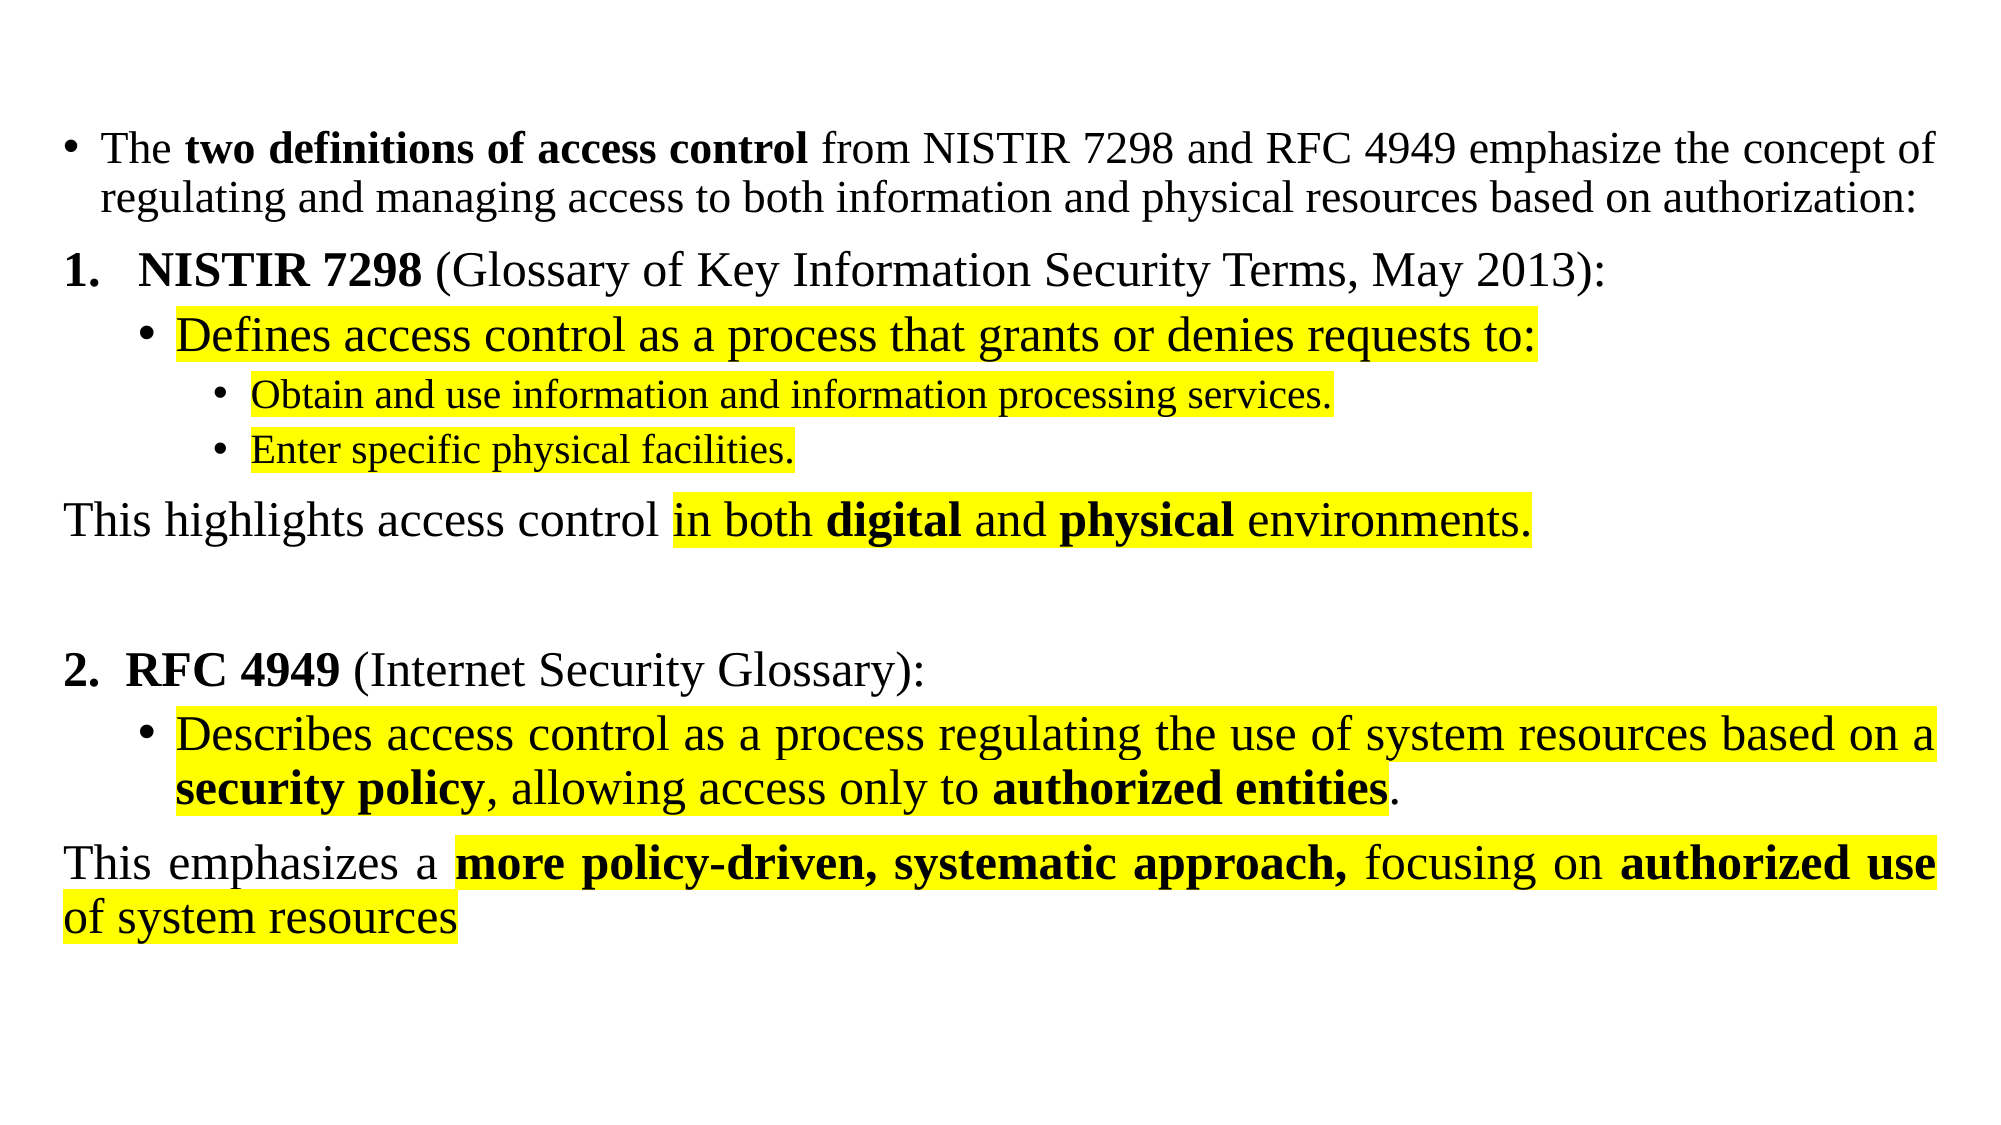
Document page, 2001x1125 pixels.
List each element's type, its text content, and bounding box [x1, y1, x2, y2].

list The two definitions of access control from NISTIR 7298 and RFC 4949 emphasize the concept of regulating and managing access to both information and physical resources based on authorization: NISTIR 7298 (Glossary of Key Information Security Terms, May 2013): Defines access control as a process that grants or denies requests to: Obtain and use information and information processing services. Enter specific physical facilities. This highlights access control in both digital and physical environments. 2. RFC 4949 (Internet Security Glossary): Describes access control as a process regulating the use of system resources based on a security policy, allowing access only to authorized entities. This emphasizes a more policy-driven, systematic approach, focusing on authorized use of system resources [48, 116, 1952, 1009]
